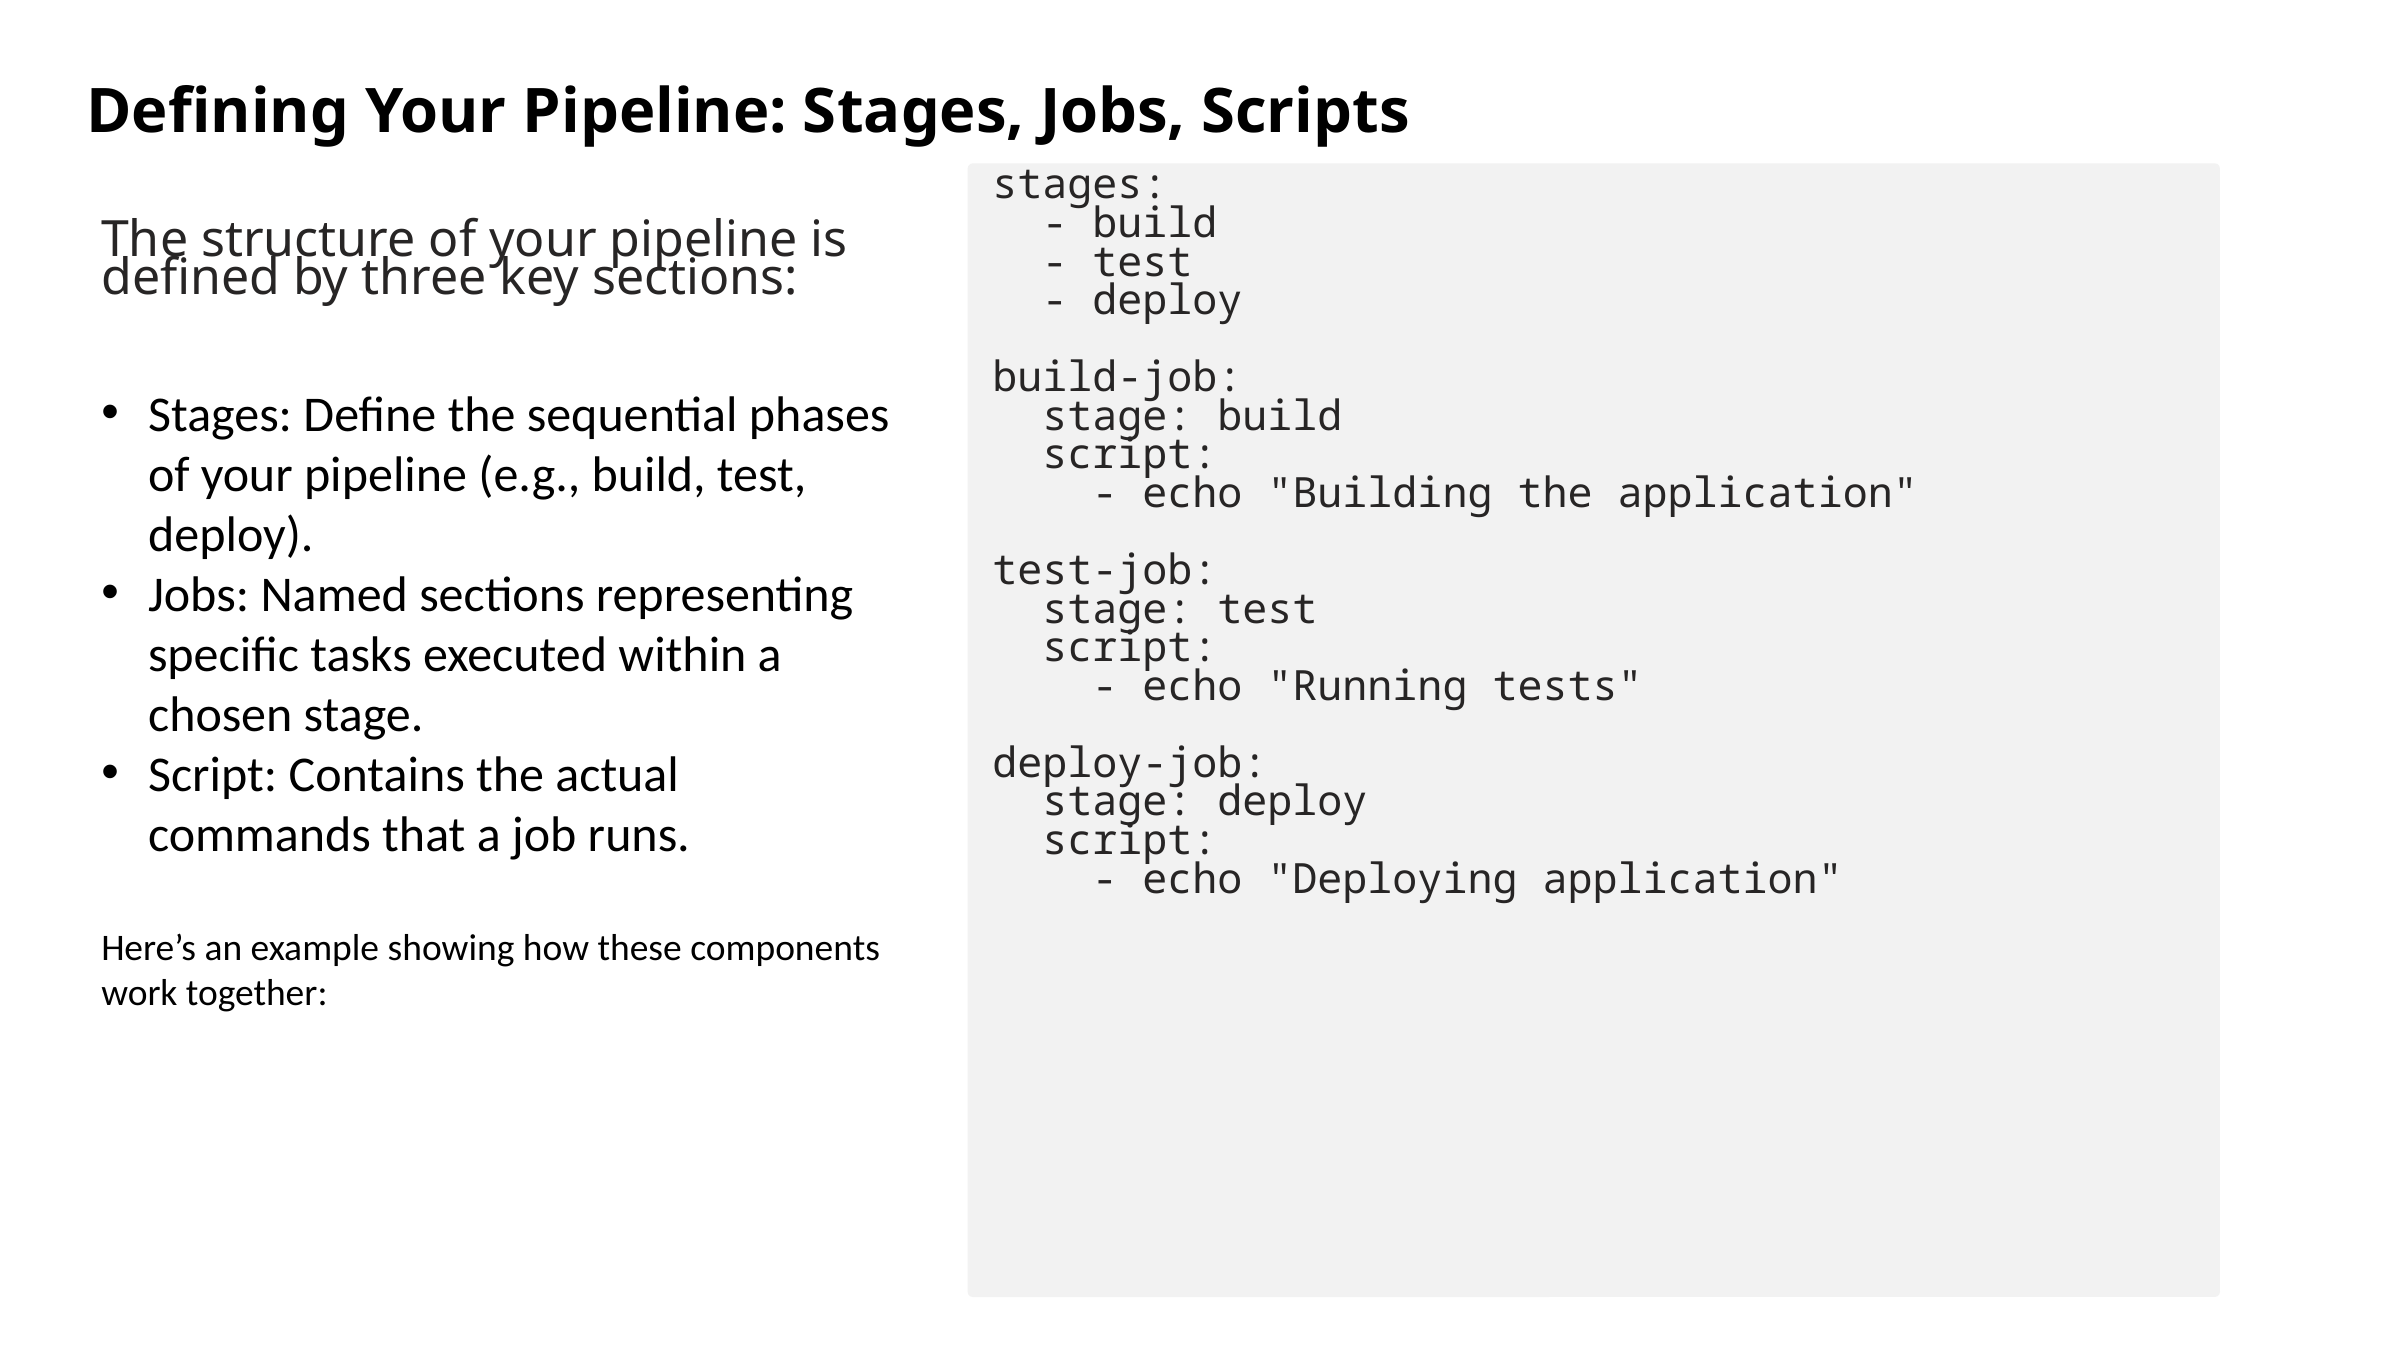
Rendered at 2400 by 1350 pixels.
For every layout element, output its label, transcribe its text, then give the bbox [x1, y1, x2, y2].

text_box Here’s an example showing how these components work together: [86, 915, 918, 1021]
text_box Stages: Define the sequential phases of your pipeline (e.g., build, test, deploy). Jobs: Named sections representing specific tasks executed within a chosen stage. Script: Contains the actual commands that a job runs. [86, 373, 918, 869]
text_box stages: - build - test - deploy build-job: stage: build script: - echo "Building the application" test-job: stage: test script: - echo "Running tests" deploy-job: stage: deploy script: - echo "Deploying application" [992, 168, 2097, 1225]
text_box Defining Your Pipeline: Stages, Jobs, Scripts [86, 68, 1428, 146]
text_box The structure of your pipeline is defined by three key sections: [86, 220, 955, 313]
text_box [967, 163, 2221, 1298]
